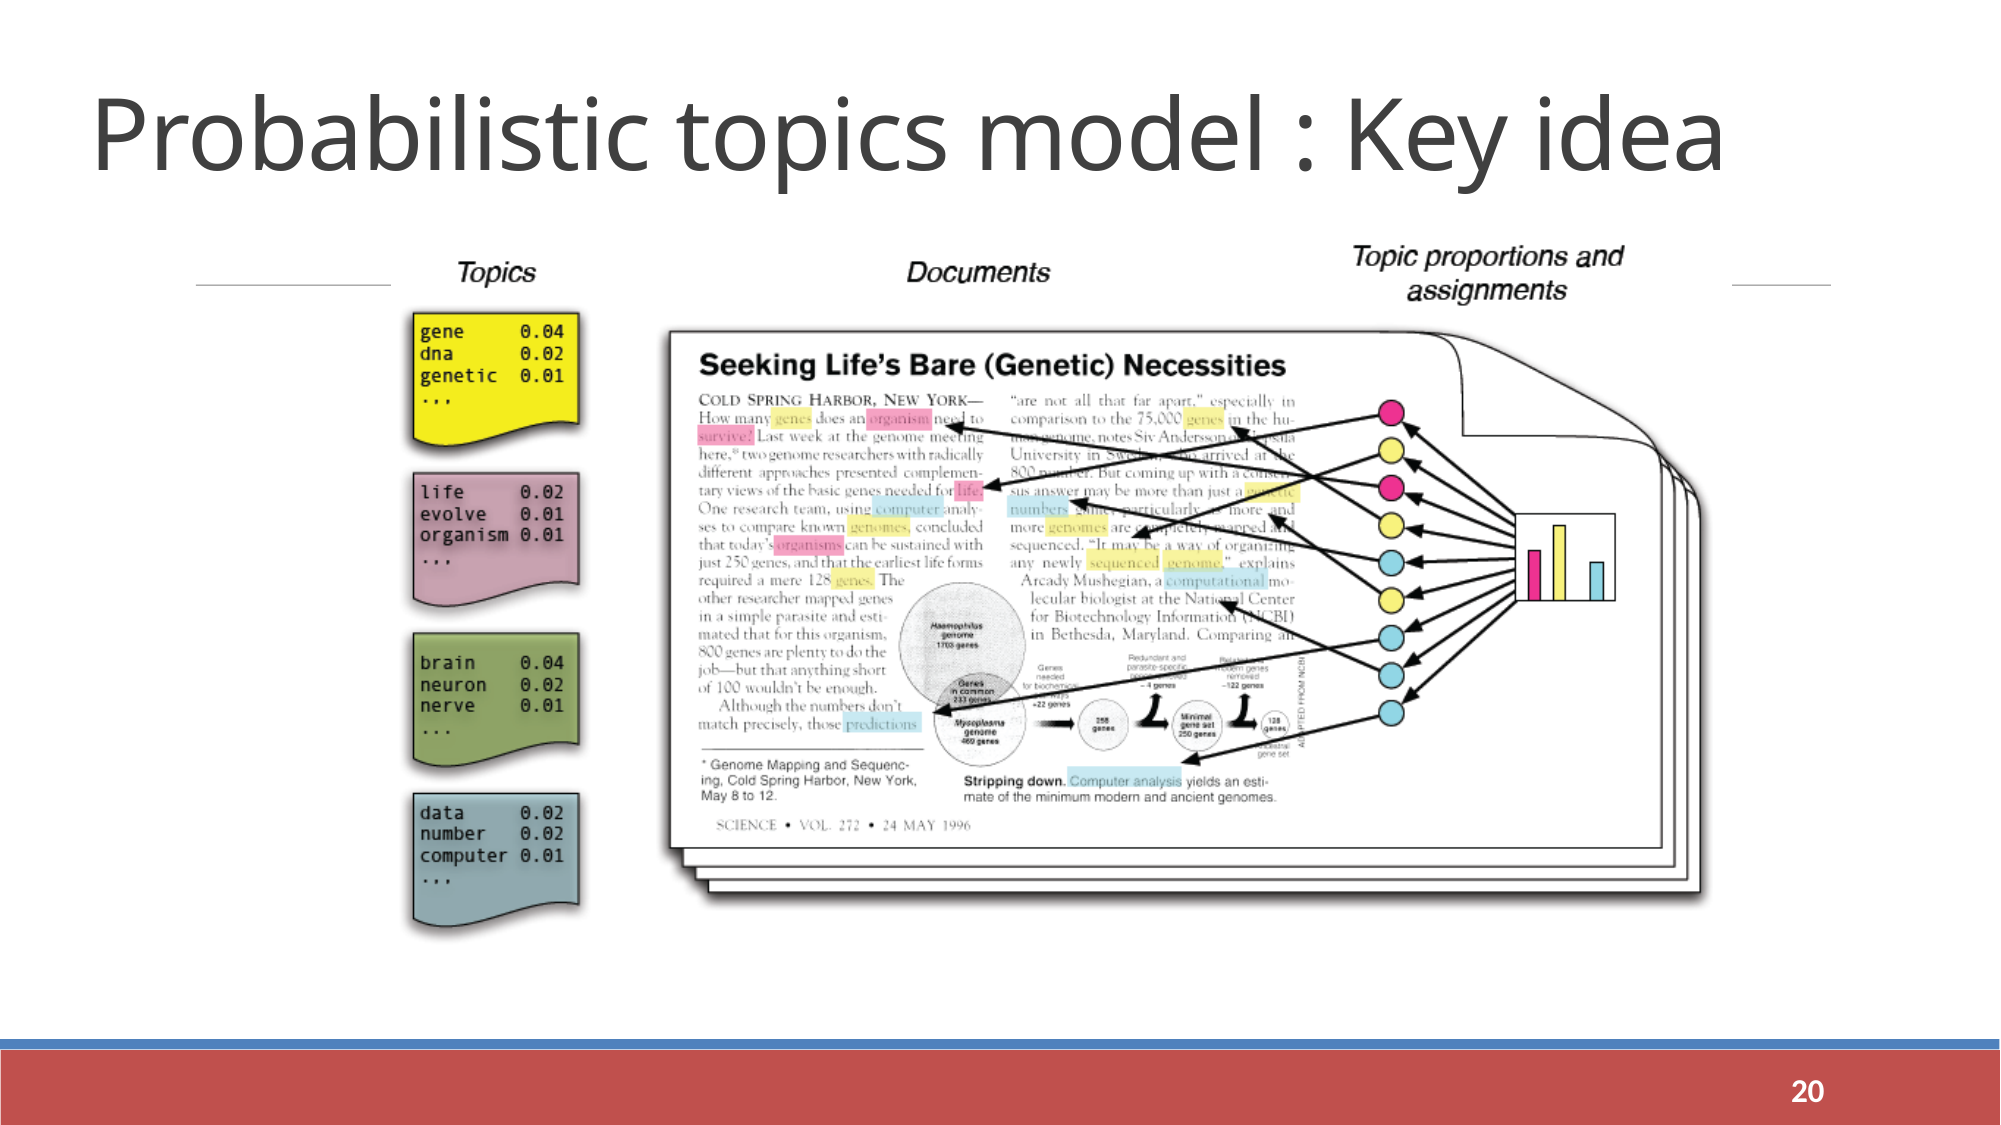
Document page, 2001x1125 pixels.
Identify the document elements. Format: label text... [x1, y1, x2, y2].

text_box <number> [1624, 1059, 1840, 1120]
picture [390, 240, 1732, 949]
text_box Probabilistic topics model : Key idea [74, 69, 1858, 198]
